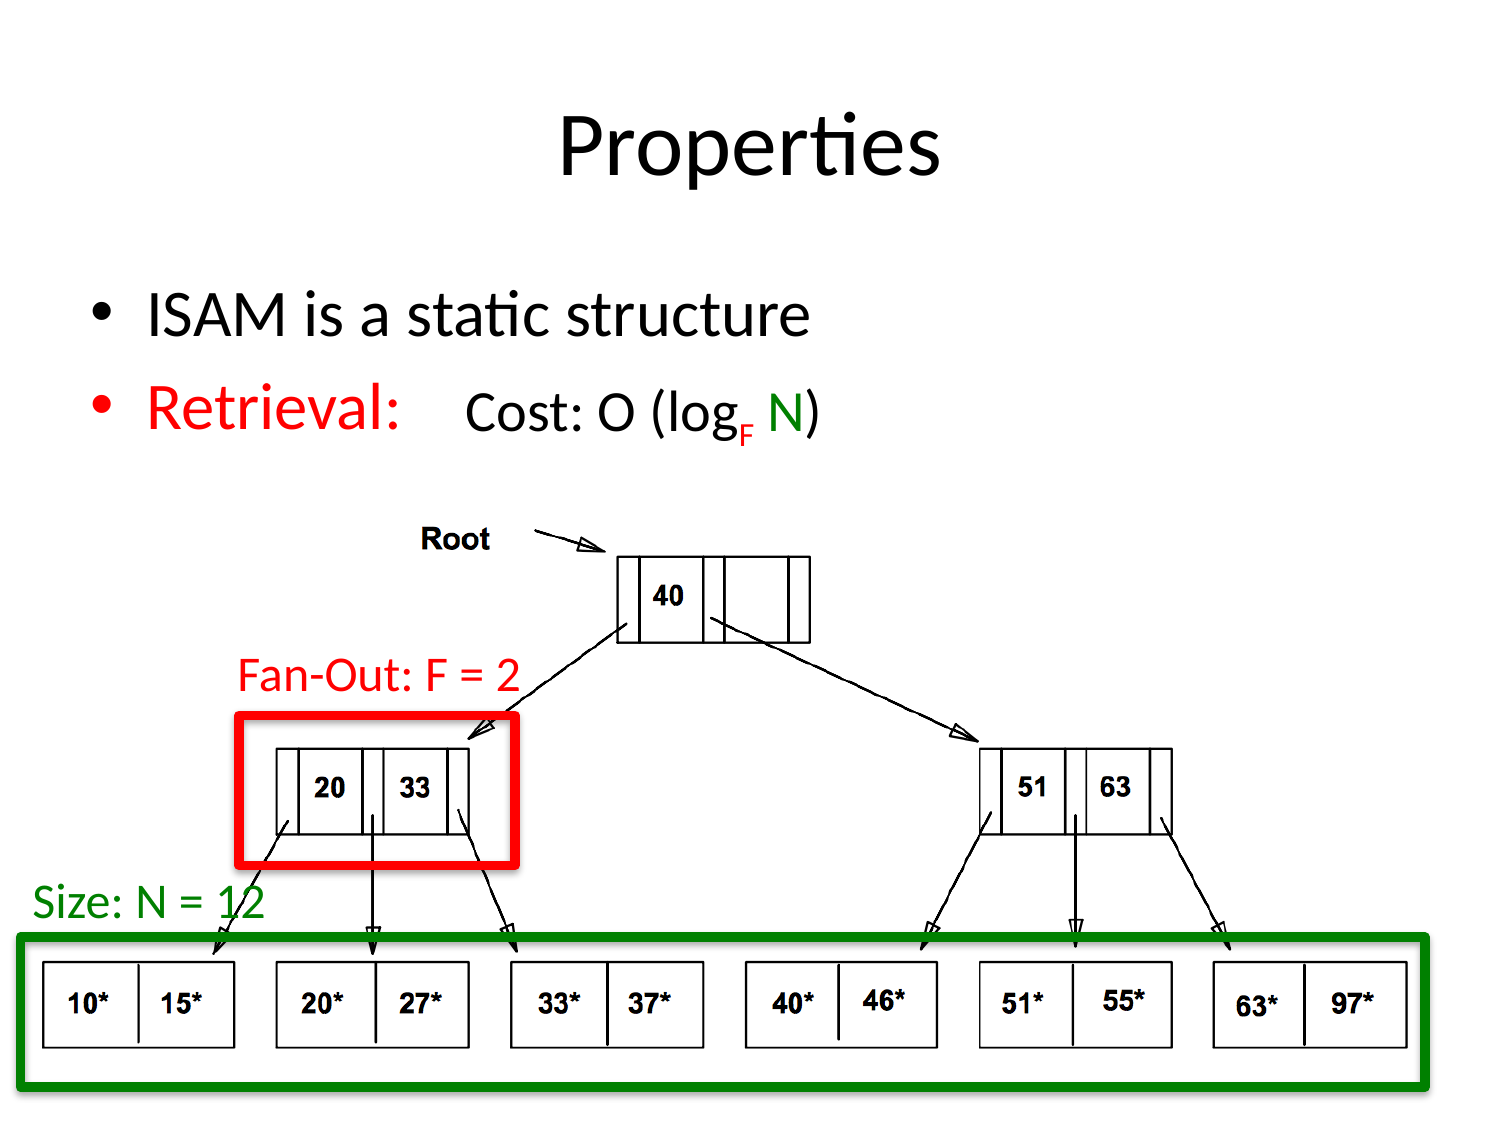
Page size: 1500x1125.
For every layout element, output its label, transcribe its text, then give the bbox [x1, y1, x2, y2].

title Properties [75, 45, 1425, 233]
picture [0, 457, 1500, 1112]
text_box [15, 860, 1426, 1088]
list ISAM is a static structure Retrieval: [75, 262, 1425, 456]
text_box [219, 634, 539, 859]
text_box Cost: O (logF N) [450, 365, 838, 456]
